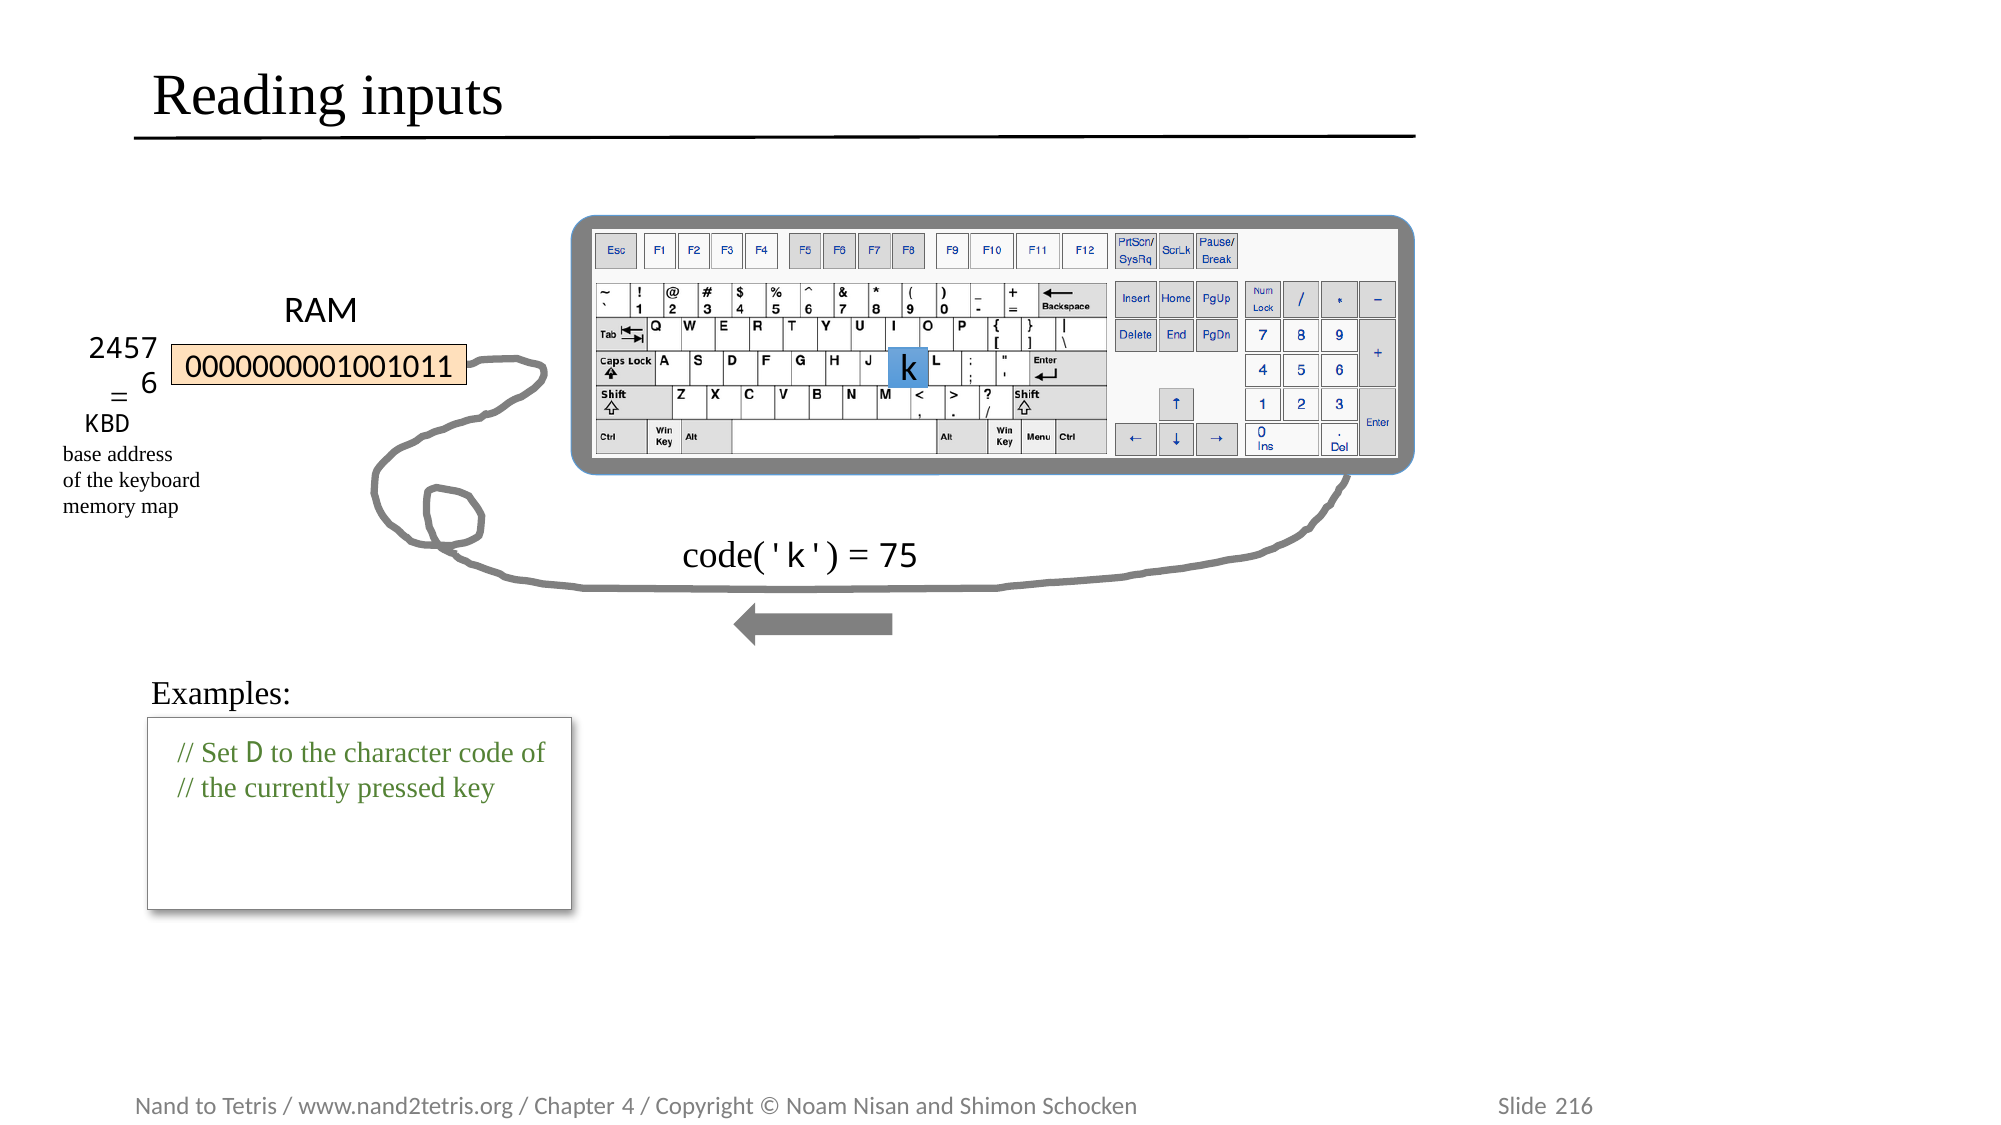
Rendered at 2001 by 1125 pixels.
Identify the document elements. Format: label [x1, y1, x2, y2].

text_box [44, 215, 1415, 646]
title [137, 48, 1417, 144]
text_box [136, 655, 1339, 910]
